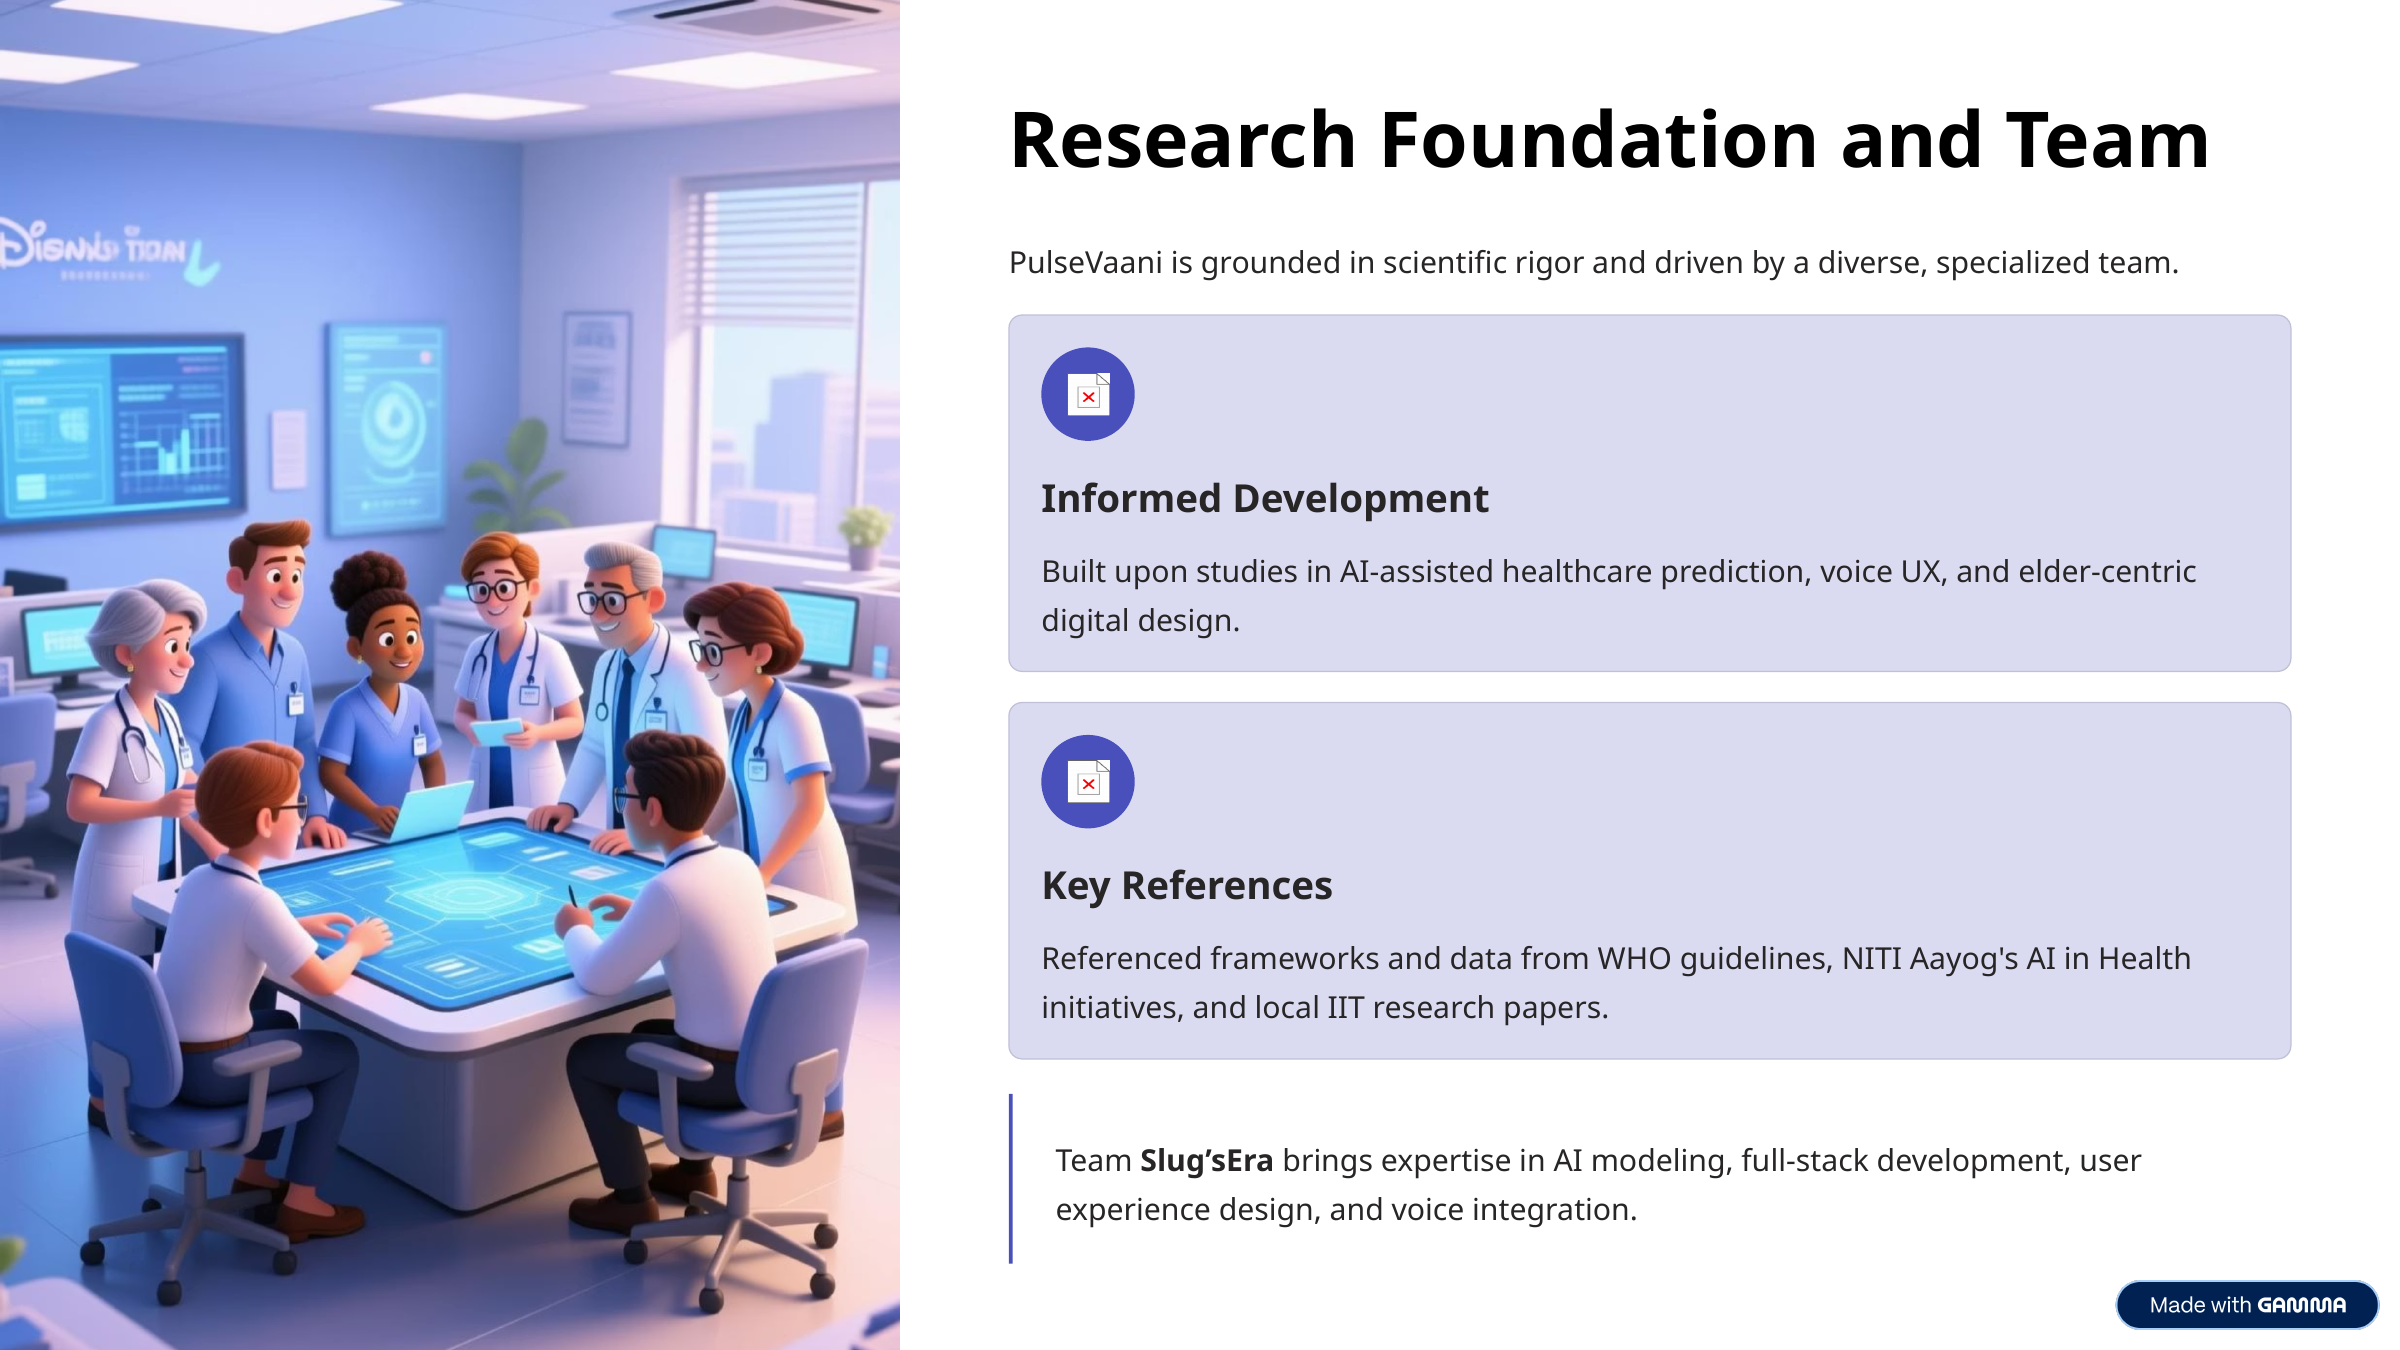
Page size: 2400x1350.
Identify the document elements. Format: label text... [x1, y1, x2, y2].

picture [2106, 1271, 2389, 1339]
text_box [1041, 347, 1135, 441]
picture [1066, 760, 1110, 803]
text_box [1008, 1093, 1013, 1264]
text_box Informed Development [1041, 472, 1477, 521]
text_box Key References [1041, 859, 1431, 909]
text_box PulseVaani is grounded in scientific rigor and driven by a diverse, specialized team. [1008, 230, 2291, 280]
text_box [1008, 315, 2291, 672]
text_box [1008, 702, 2291, 1059]
picture [0, 0, 900, 1350]
picture [1066, 373, 1110, 416]
text_box Referenced frameworks and data from WHO guidelines, NITI Aayog's AI in Health initiatives, and local IIT research papers. [1041, 926, 2259, 1027]
text_box Research Foundation and Team [1009, 86, 2202, 184]
text_box Team Slug’sEra brings expertise in AI modeling, full-stack development, user experience design, and voice integration. [1055, 1129, 2291, 1229]
text_box [1041, 734, 1135, 829]
text_box Built upon studies in AI-assisted healthcare prediction, voice UX, and elder-centric digital design. [1041, 539, 2259, 639]
